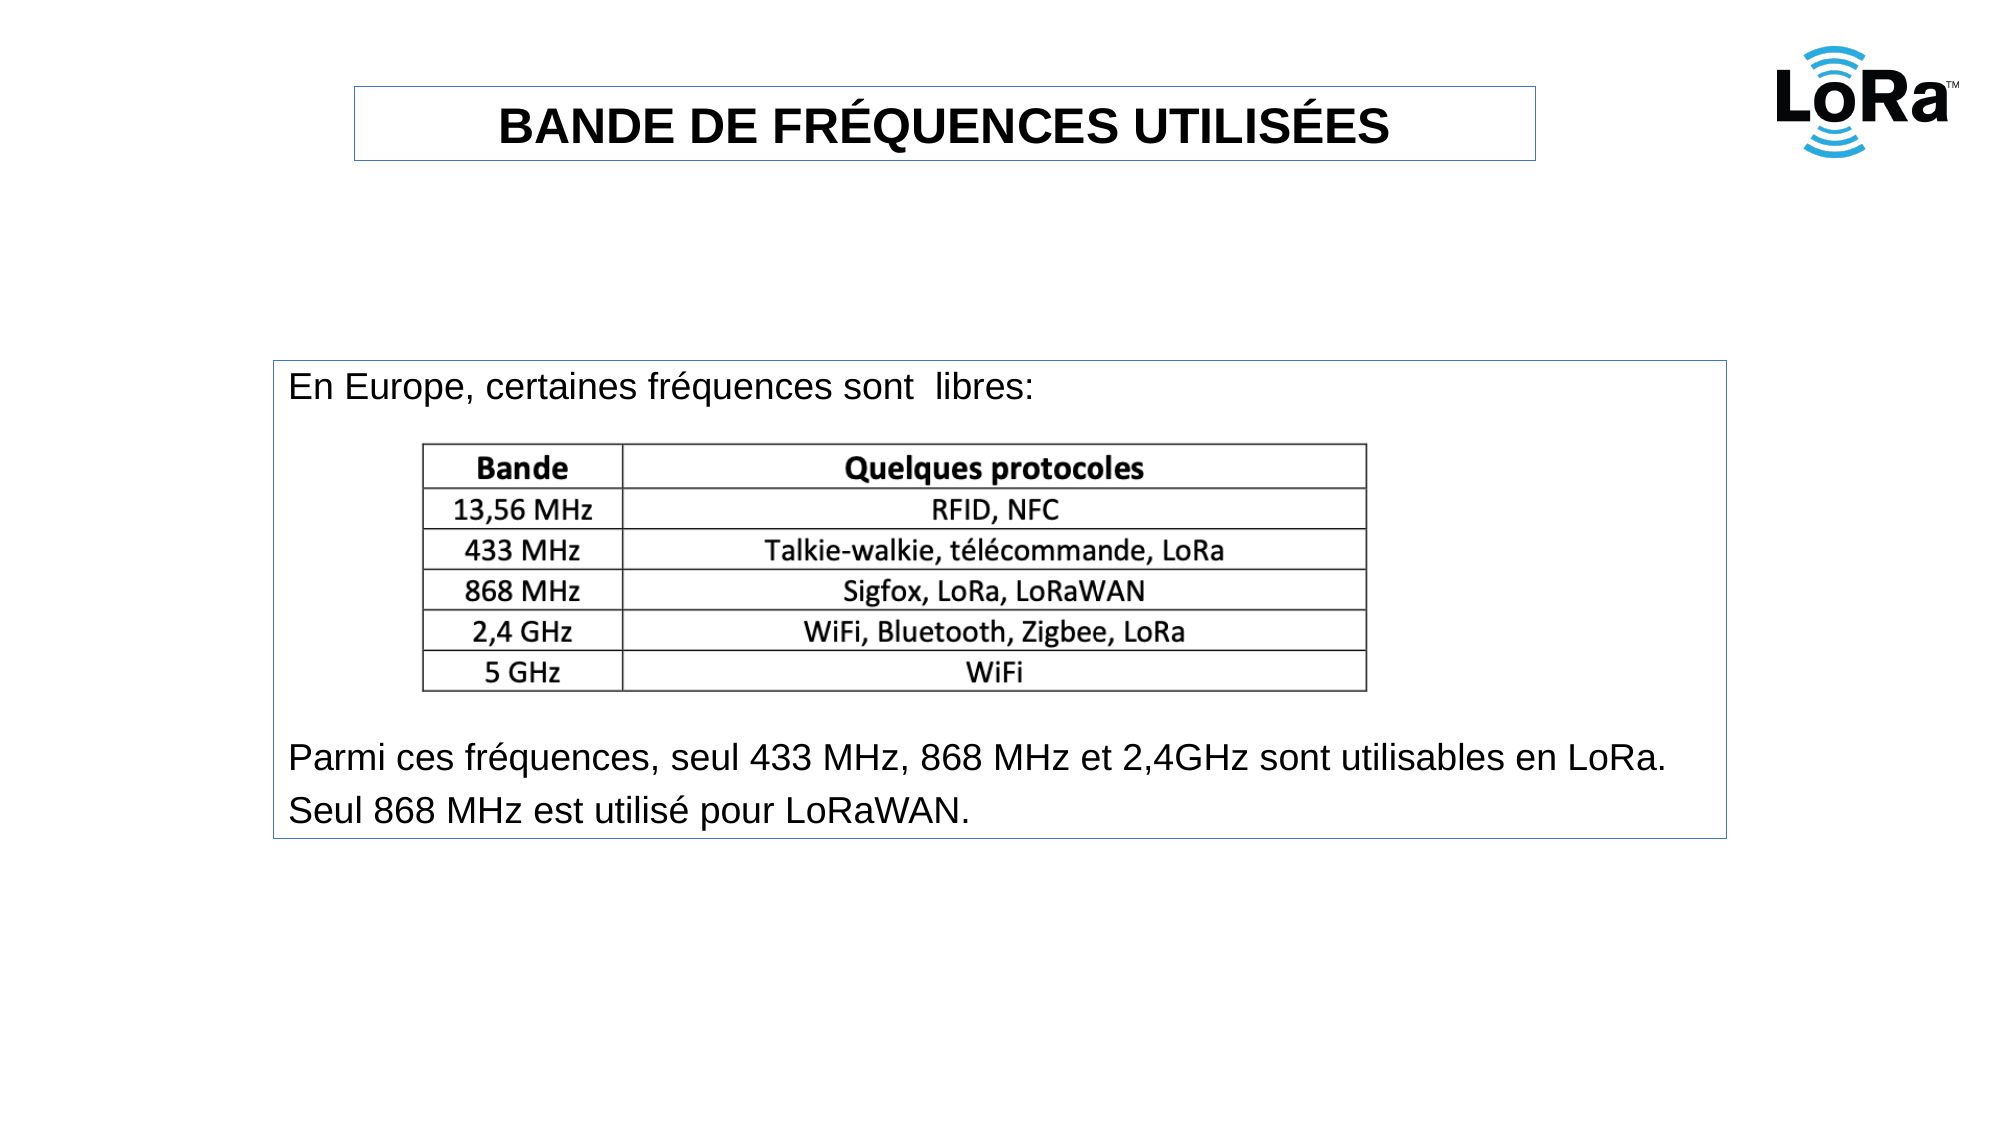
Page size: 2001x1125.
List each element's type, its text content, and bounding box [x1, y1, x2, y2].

picture [1777, 46, 1959, 158]
text_box En Europe, certaines fréquences sont libres: Parmi ces fréquences, seul 433 MHz, 868 MHz et 2,4GHz sont utilisables en LoRa. Seul 868 MHz est utilisé pour LoRaWAN. [273, 360, 1727, 839]
picture [401, 428, 1384, 697]
text_box BANDE DE FRÉQUENCES UTILISÉES [354, 86, 1536, 161]
